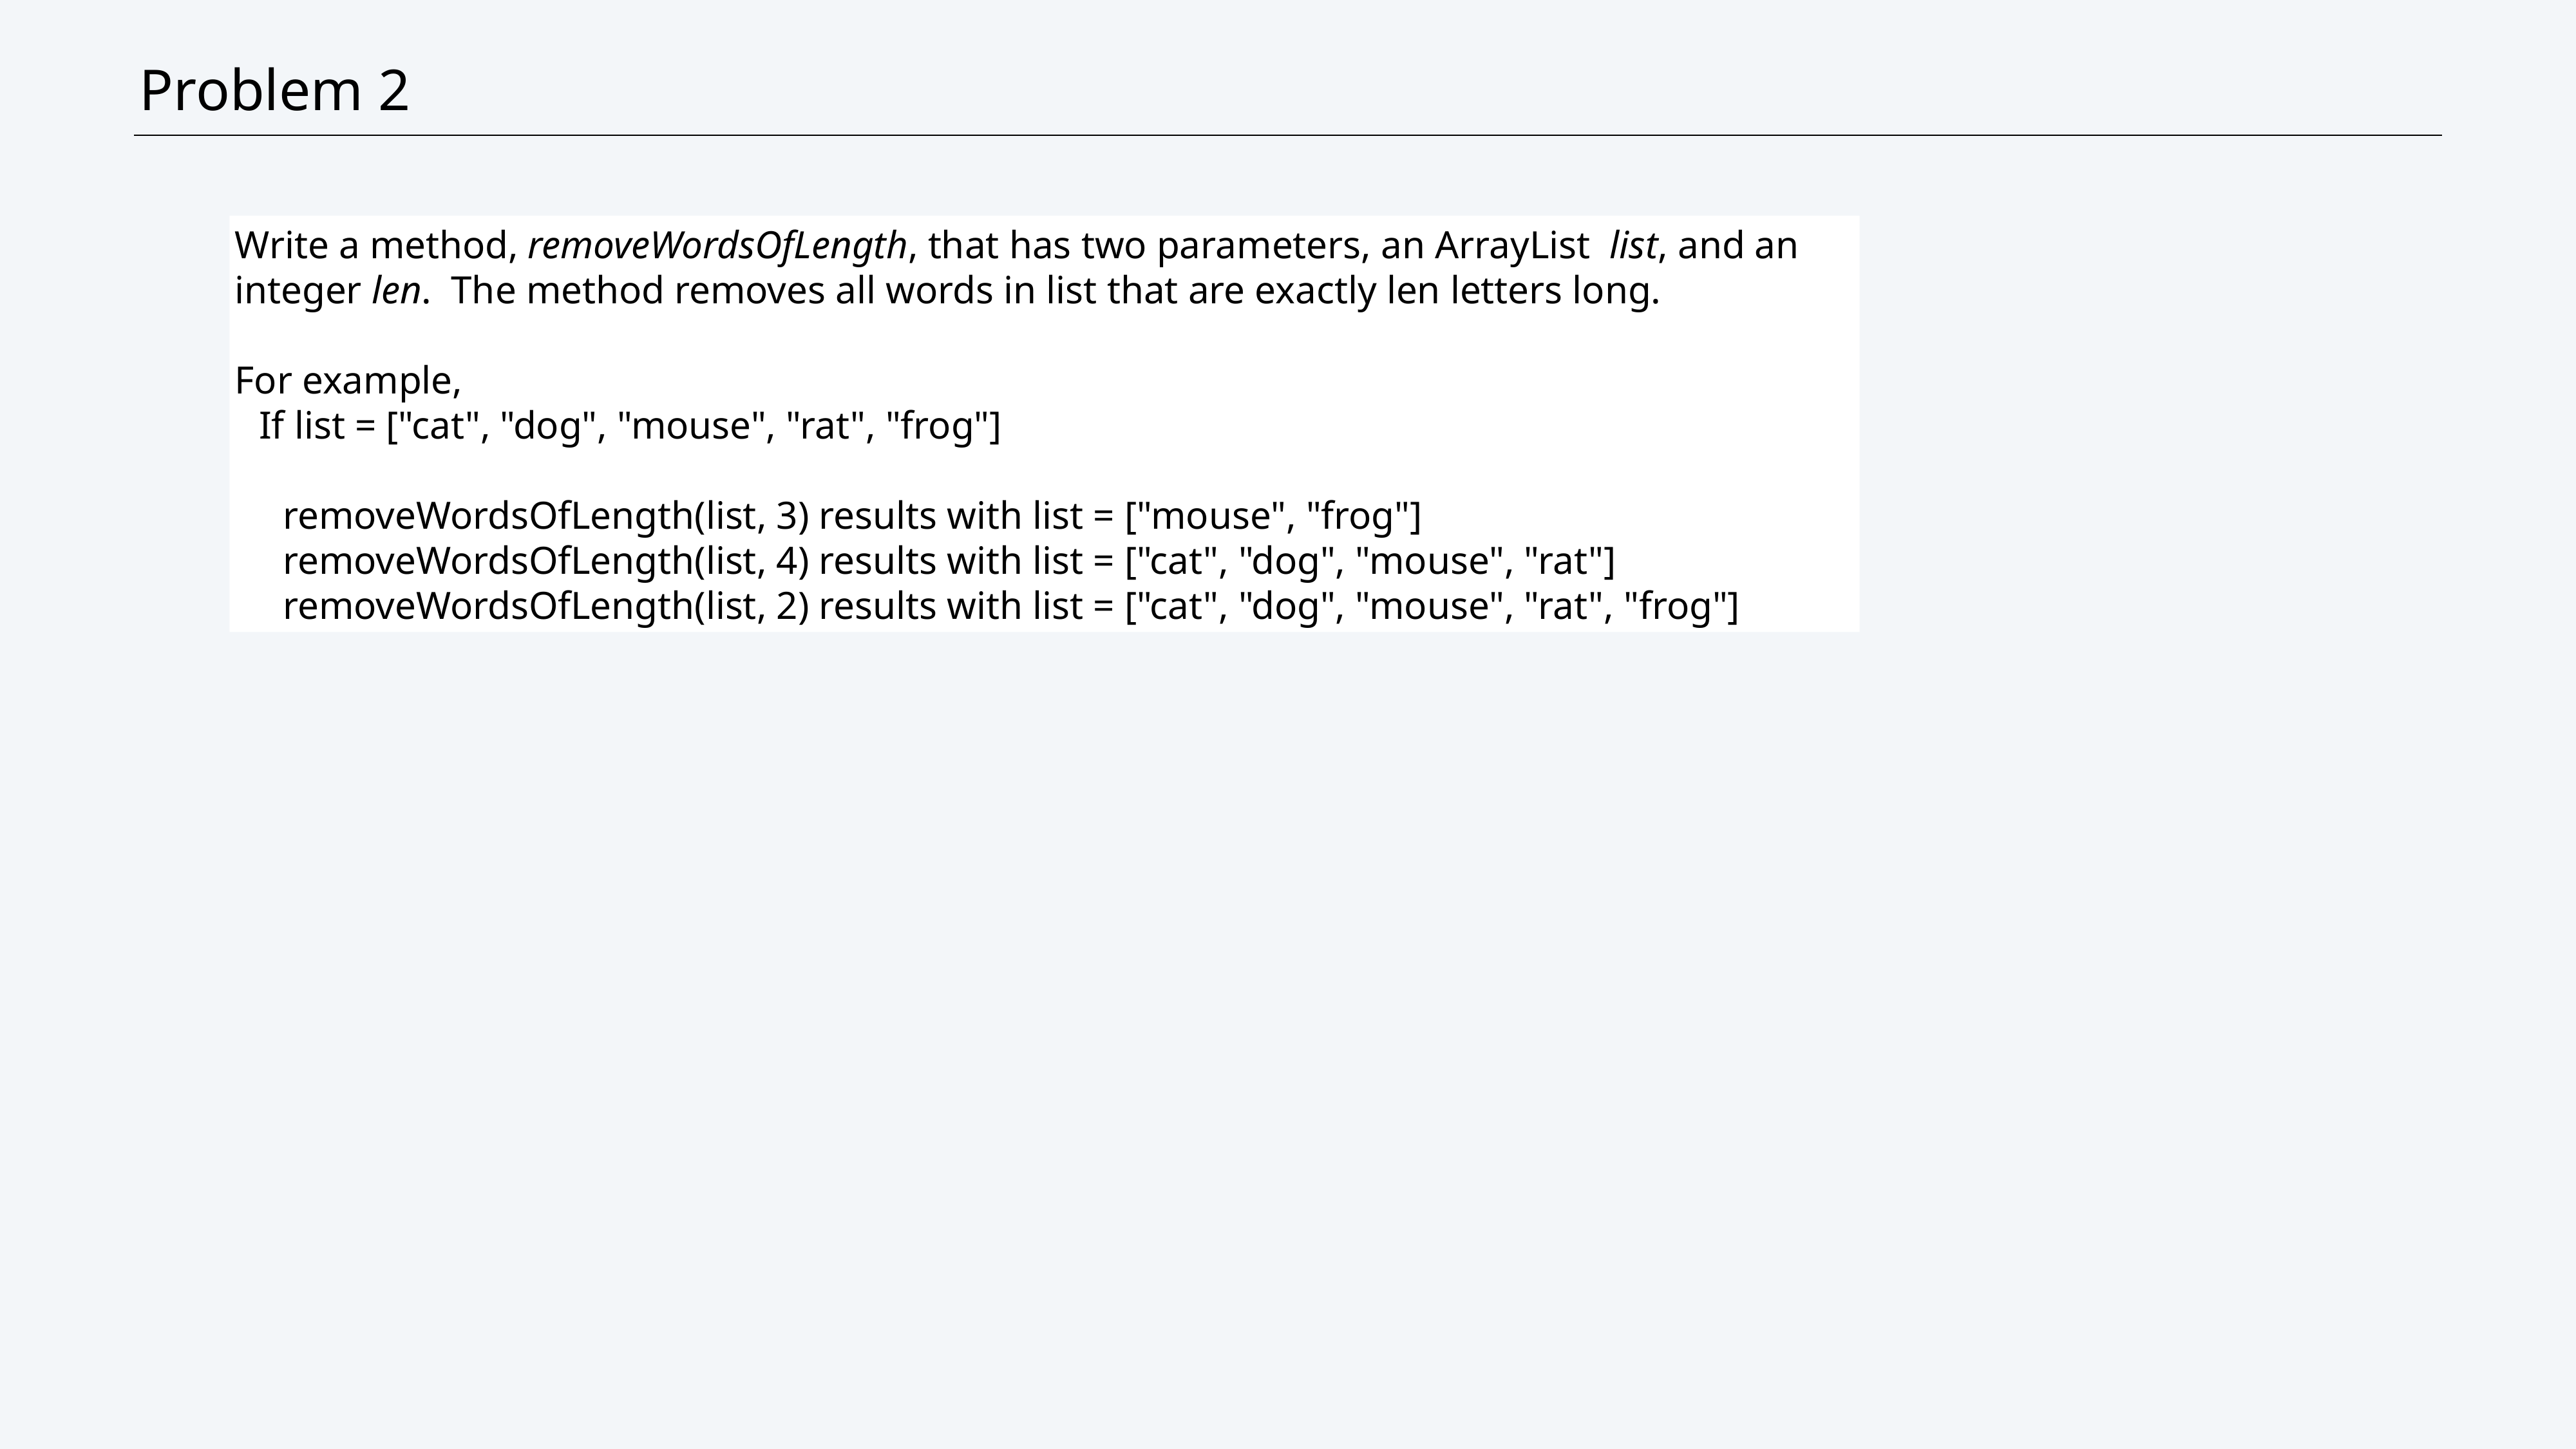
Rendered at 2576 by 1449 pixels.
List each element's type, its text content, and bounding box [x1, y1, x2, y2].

text_box Write a method, removeWordsOfLength, that has two parameters, an ArrayList list, and an integer len. The method removes all words in list that are exactly len letters long. For example, If list = ["cat", "dog", "mouse", "rat", "frog"] removeWordsOfLength(list, 3) results with list = ["mouse", "frog"] removeWordsOfLength(list, 4) results with list = ["cat", "dog", "mouse", "rat"] removeWordsOfLength(list, 2) results with list = ["cat", "dog", "mouse", "rat", "frog"] [229, 215, 1860, 632]
title Problem 2 [133, 39, 2320, 136]
